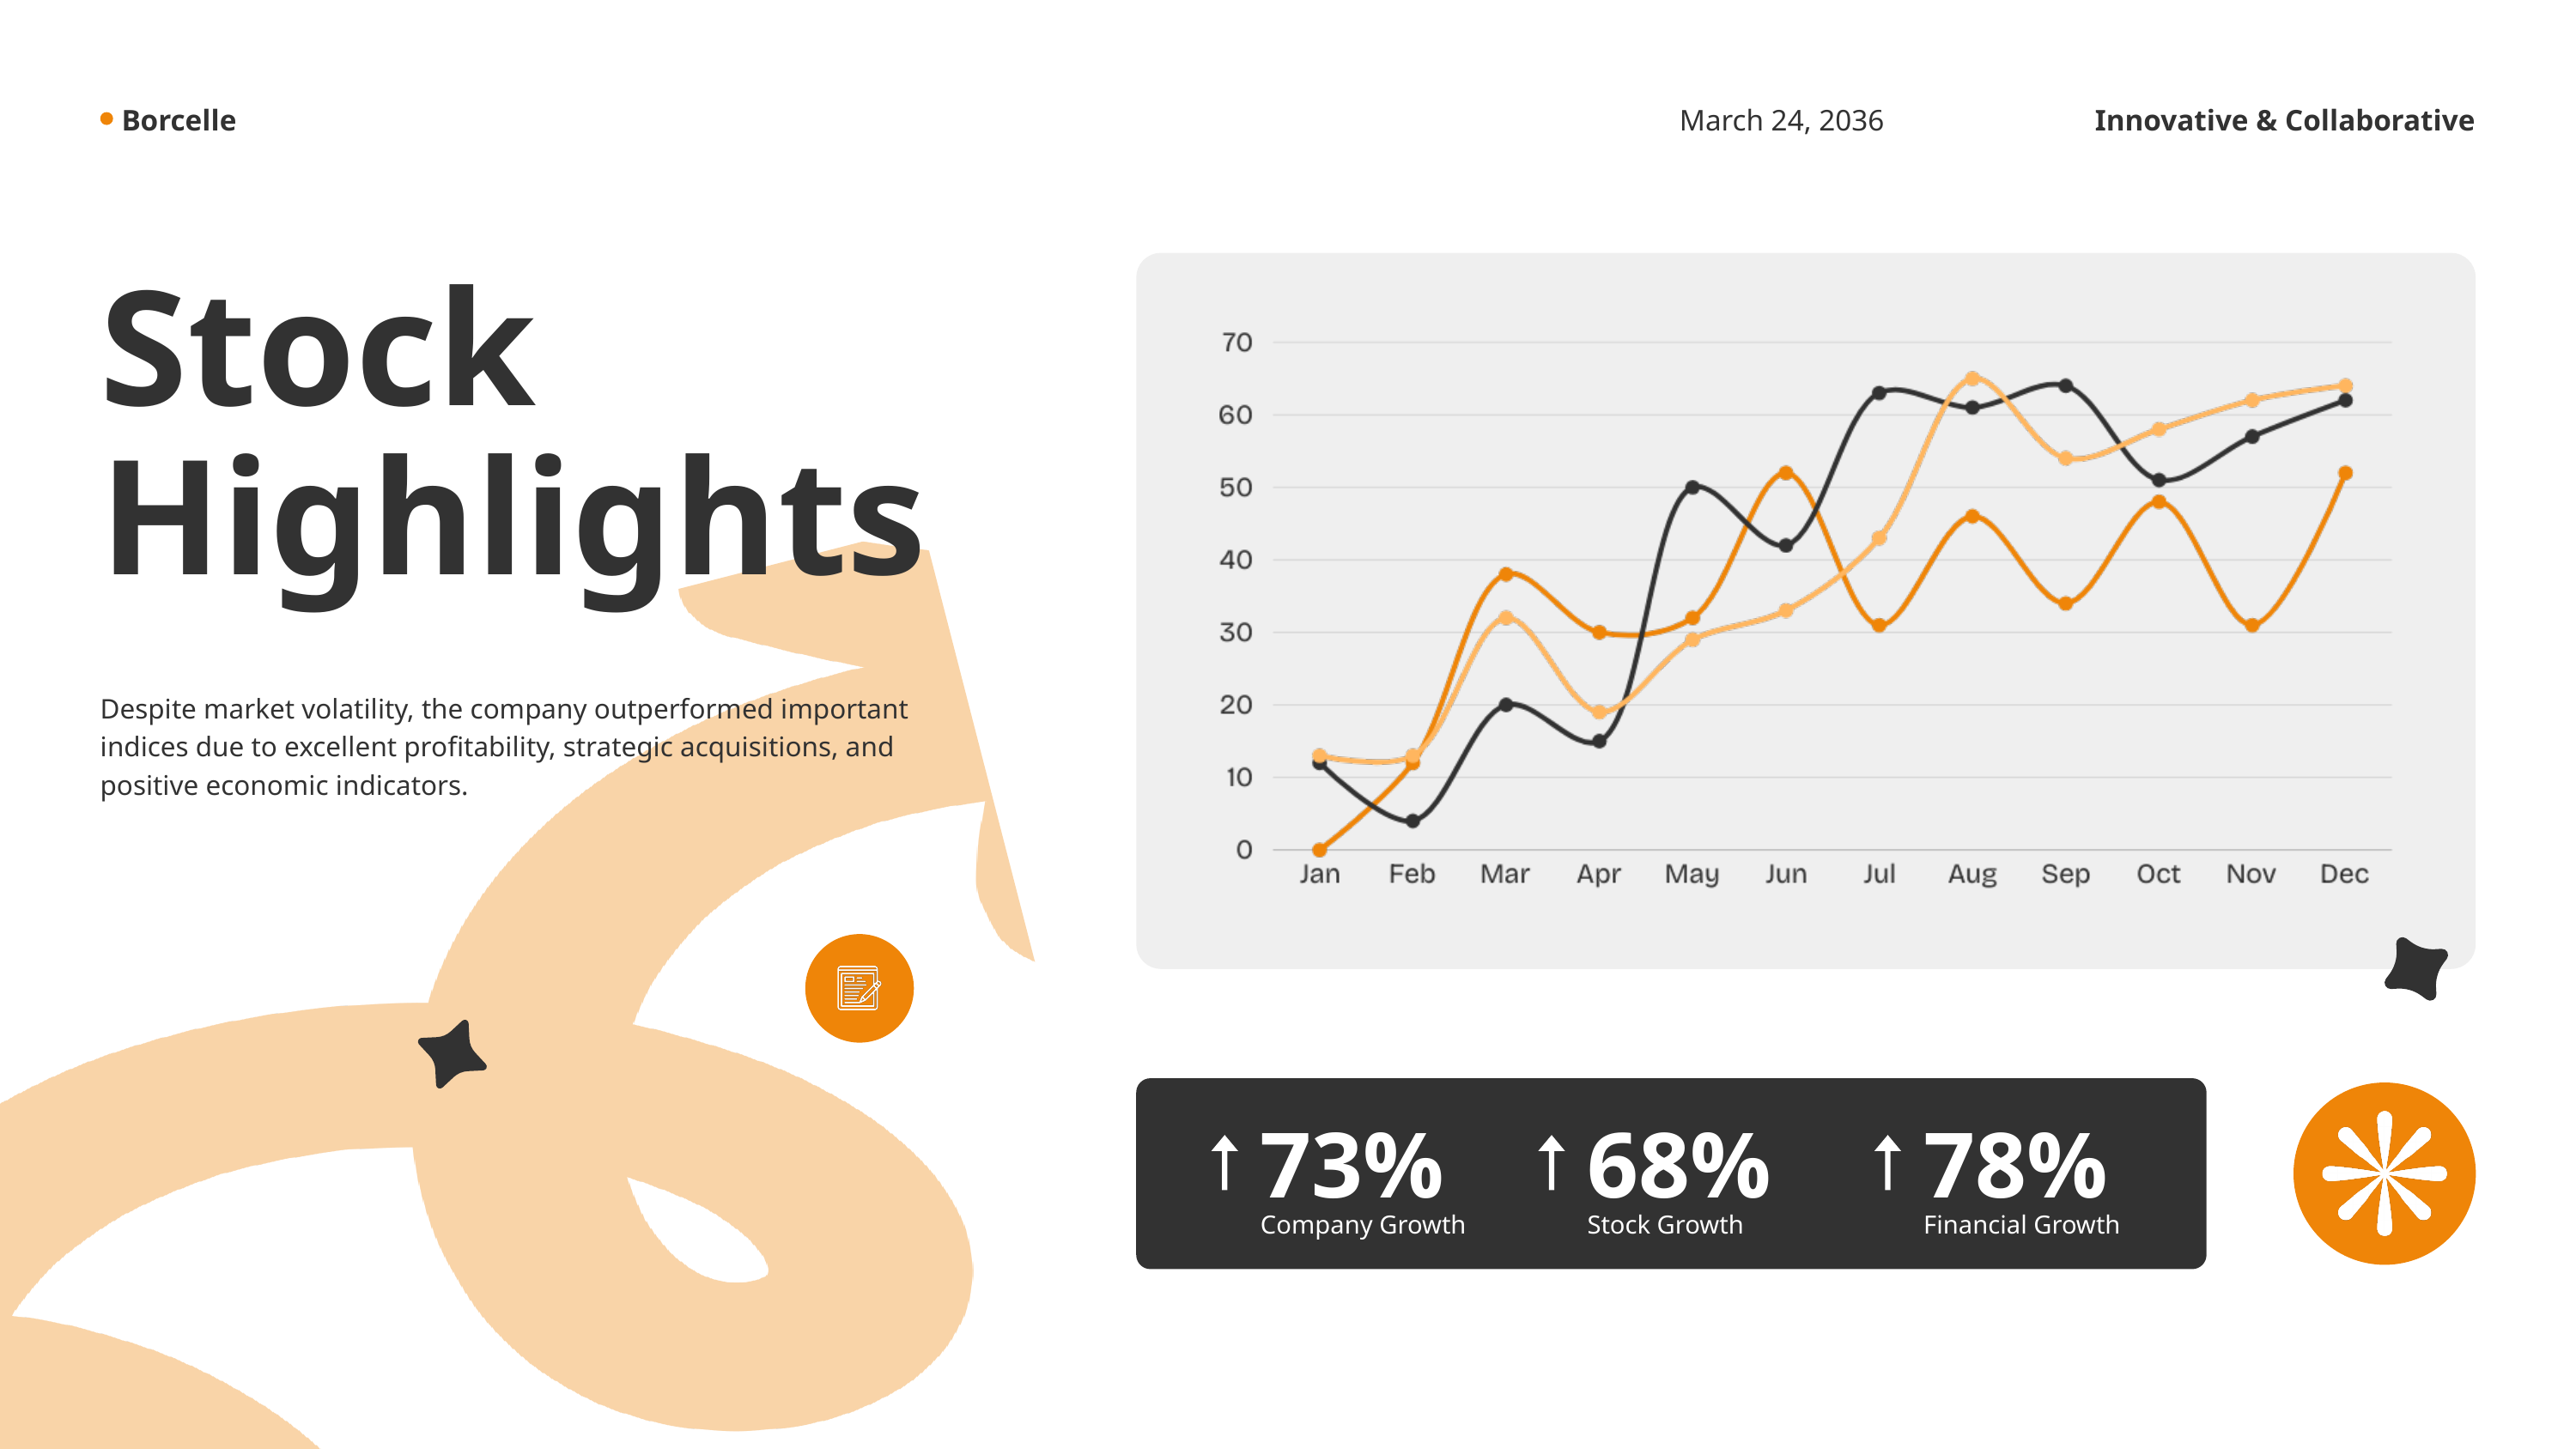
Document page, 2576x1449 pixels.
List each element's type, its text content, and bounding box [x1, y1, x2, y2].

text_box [2293, 1082, 2476, 1265]
picture [1102, 215, 2511, 1008]
text_box [0, 737, 1161, 1449]
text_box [1135, 1077, 2207, 1270]
text_box Despite market volatility, the company outperformed important indices due to excellent profitability, strategic acquisitions, and positive economic indicators. [100, 686, 998, 801]
text_box [301, 607, 964, 686]
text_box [805, 933, 914, 1043]
text_box March 24, 2036 [1679, 96, 1949, 137]
text_box Stock Highlights [100, 269, 1084, 607]
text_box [410, 1011, 495, 1097]
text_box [100, 112, 113, 125]
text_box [2372, 925, 2461, 1013]
text_box Innovative & Collaborative [1997, 96, 2476, 137]
text_box Borcelle [121, 96, 285, 137]
